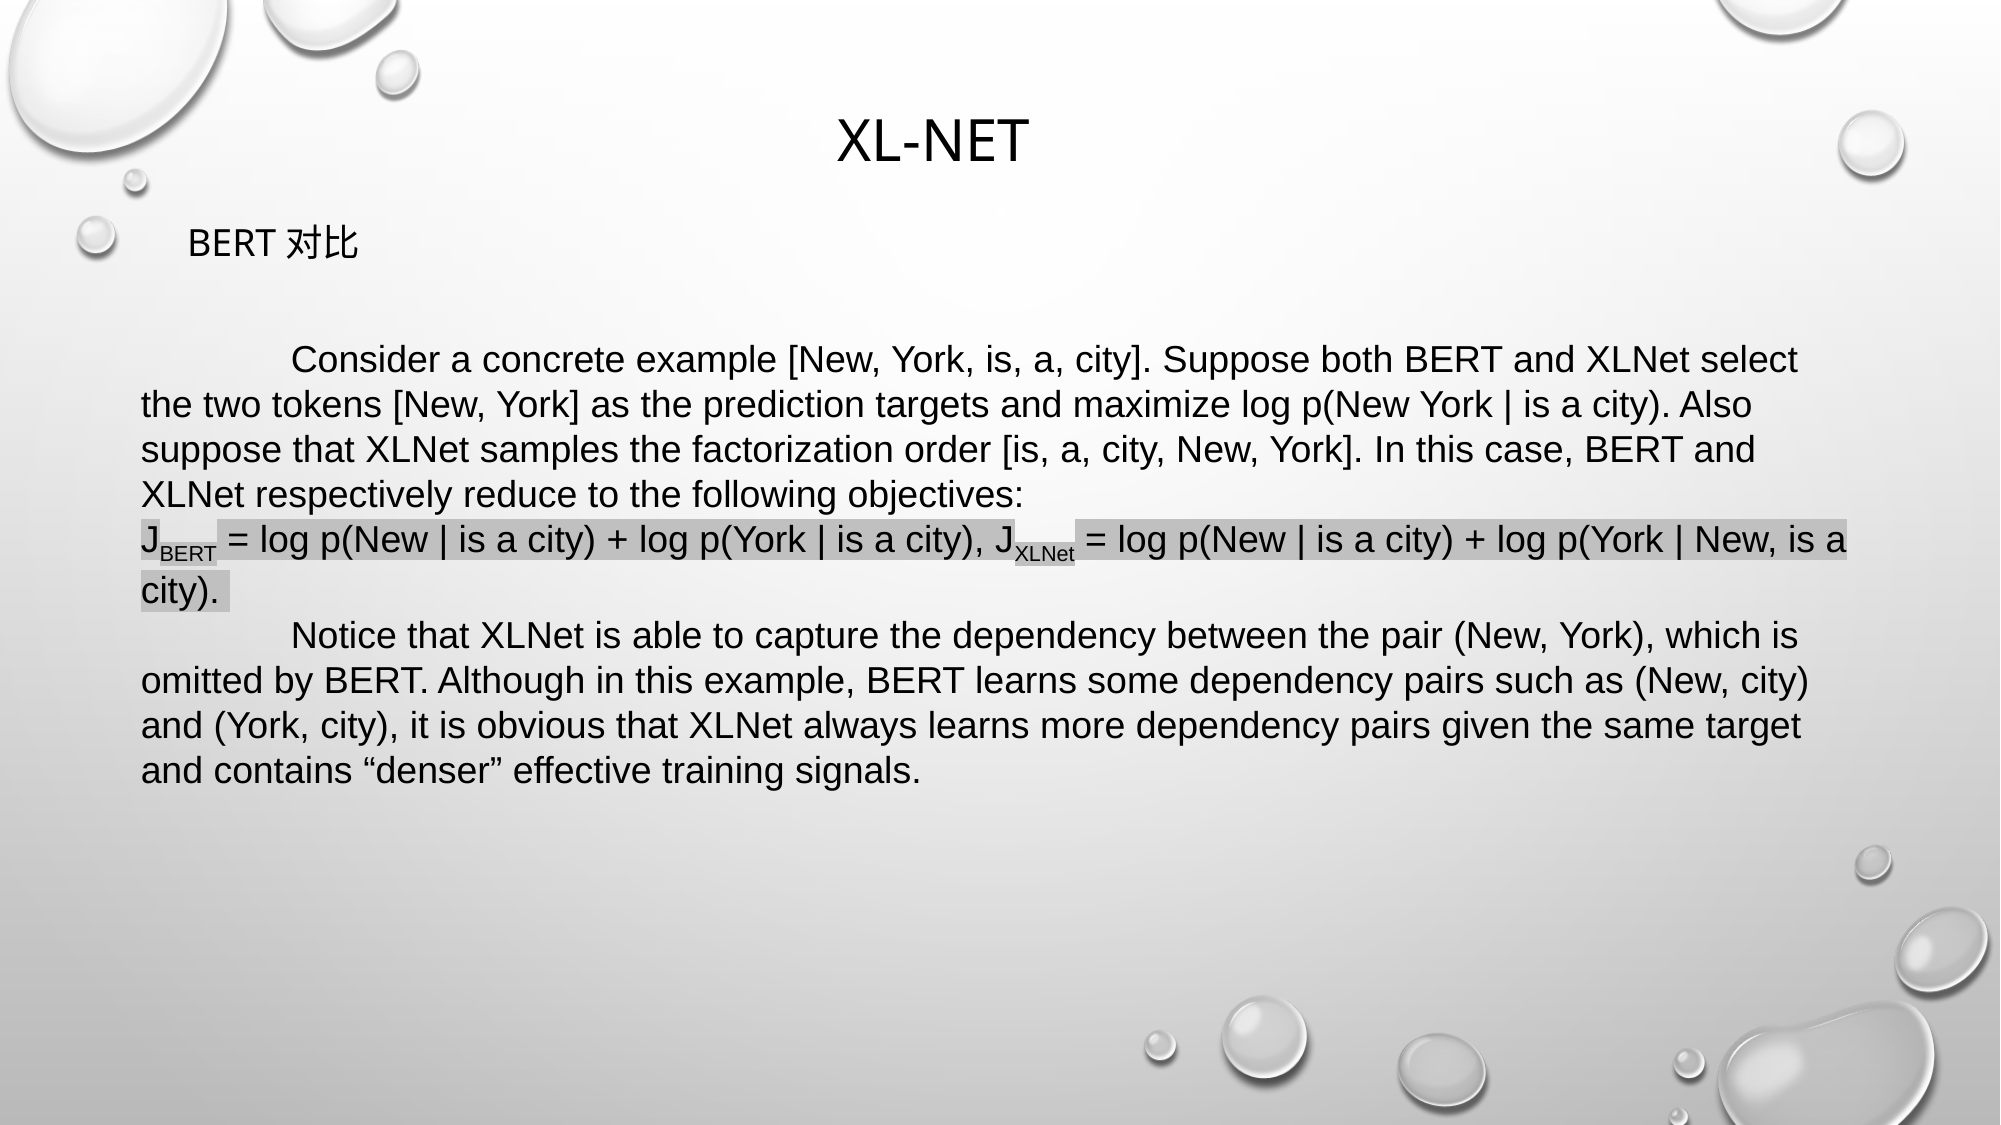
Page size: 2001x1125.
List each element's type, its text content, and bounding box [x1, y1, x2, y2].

text_box Consider a concrete example [New, York, is, a, city]. Suppose both BERT and XLNet select the two tokens [New, York] as the prediction targets and maximize log p(New York | is a city). Also suppose that XLNet samples the factorization order [is, a, city, New, York]. In this case, BERT and XLNet respectively reduce to the following objectives: JBERT = log p(New | is a city) + log p(York | is a city), JXLNet = log p(New | is a city) + log p(York | New, is a city). Notice that XLNet is able to capture the dependency between the pair (New, York), which is omitted by BERT. Although in this example, BERT learns some dependency pairs such as (New, city) and (York, city), it is obvious that XLNet always learns more dependency pairs given the same target and contains “denser” effective training signals. [126, 327, 1874, 799]
picture [0, 0, 2000, 1125]
text_box BERT对比 [172, 211, 502, 271]
text_box XL-NET [822, 95, 1046, 181]
